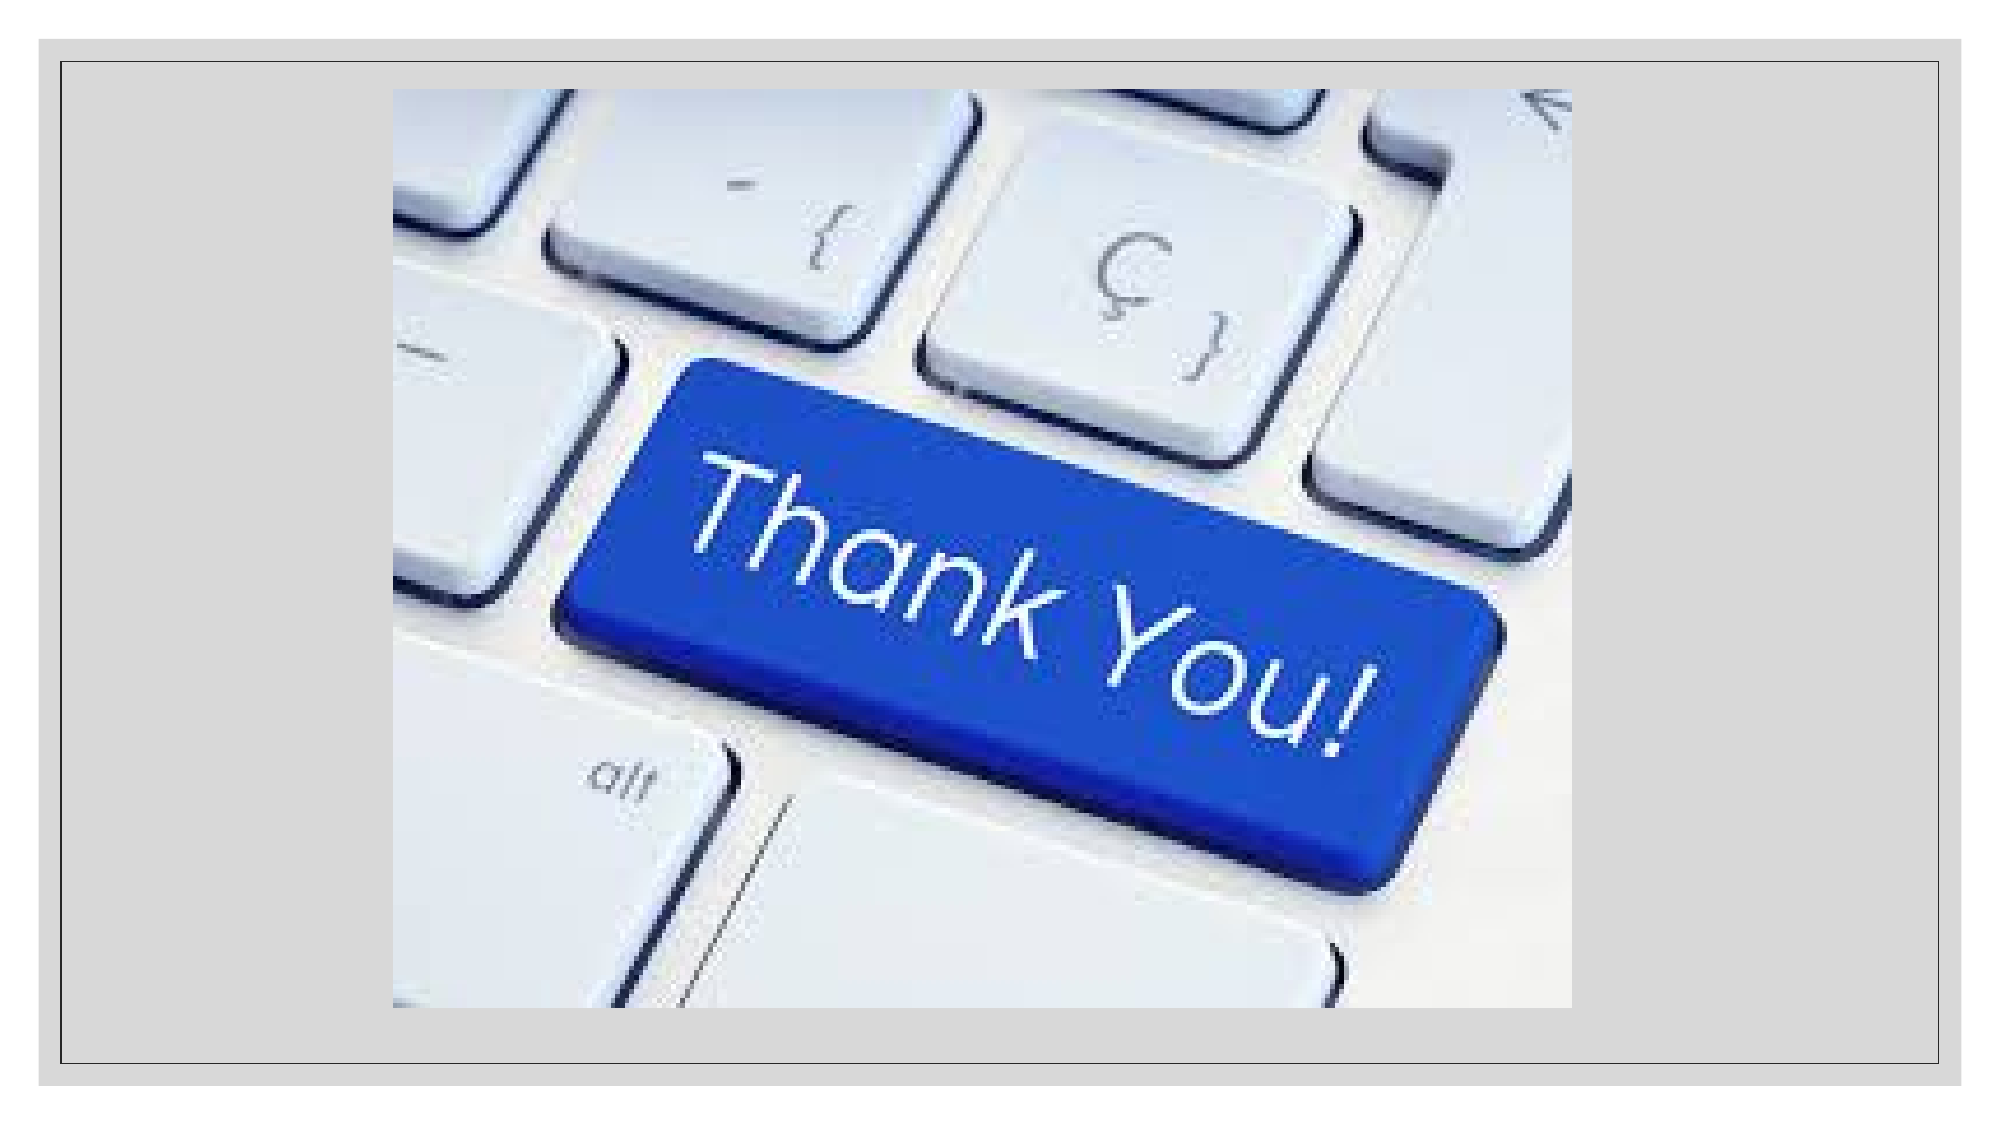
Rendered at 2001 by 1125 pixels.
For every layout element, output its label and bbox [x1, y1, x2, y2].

picture [393, 89, 1572, 1008]
